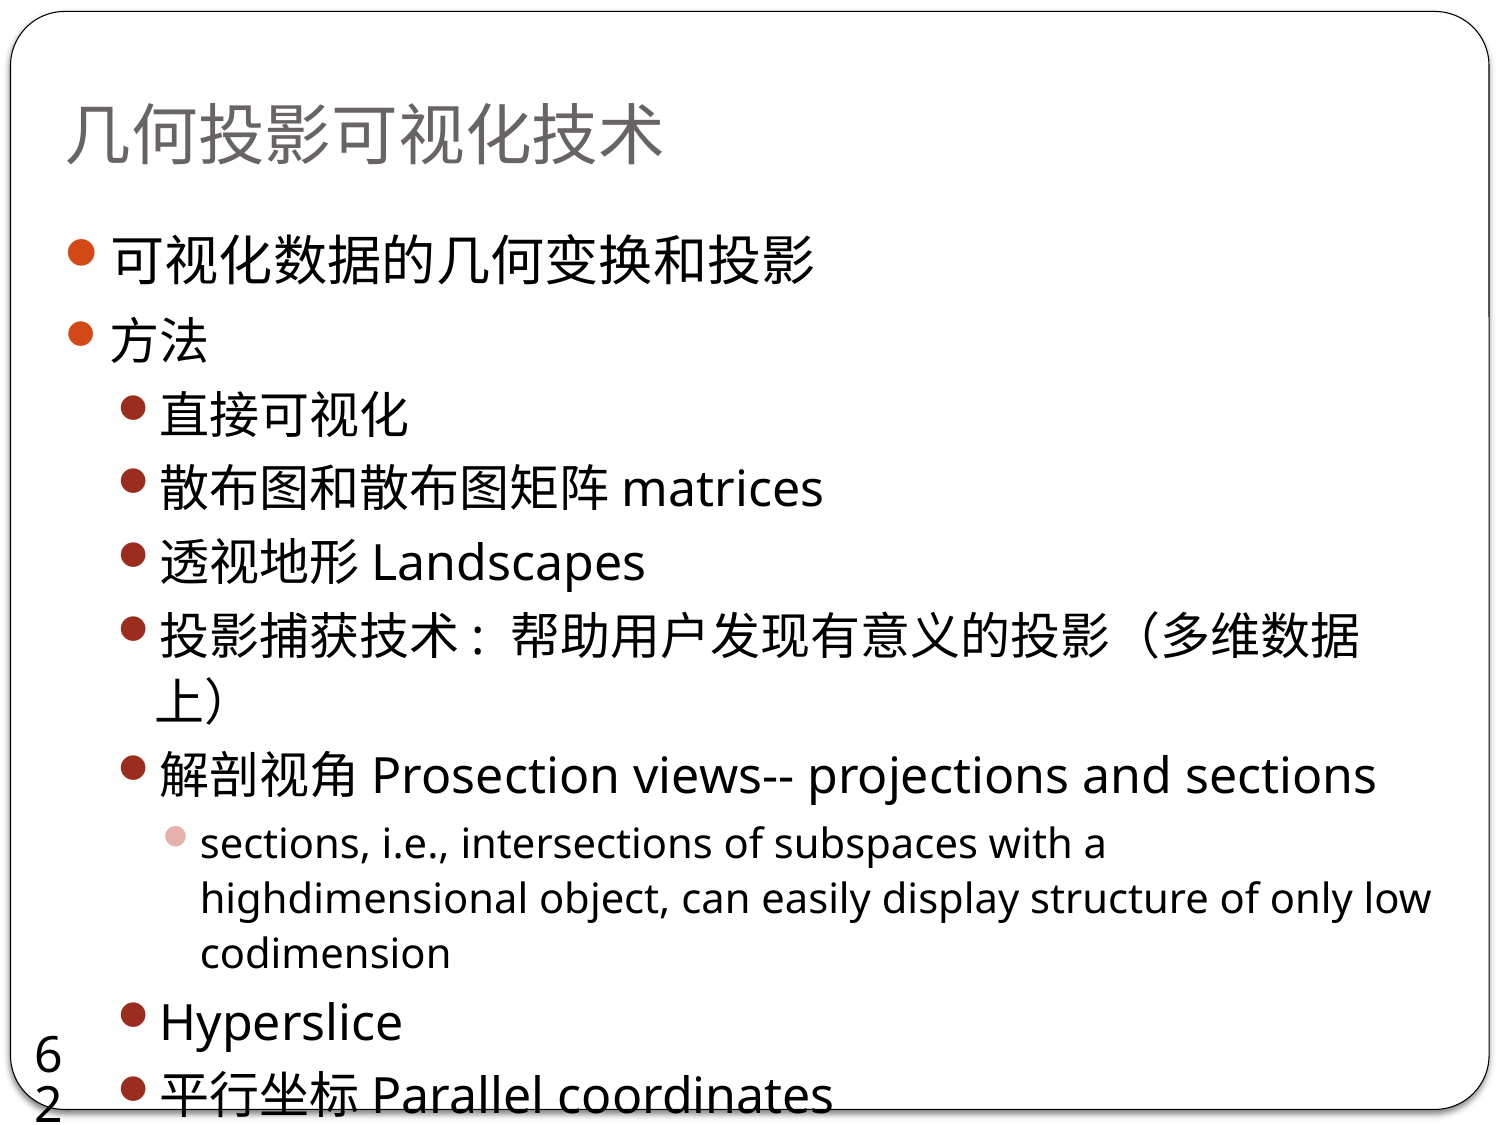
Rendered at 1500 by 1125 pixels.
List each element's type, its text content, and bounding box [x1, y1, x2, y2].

list 可视化数据的几何变换和投影 方法 直接可视化 散布图和散布图矩阵matrices 透视地形Landscapes 投影捕获技术: 帮助用户发现有意义的投影（多维数据上） 解剖视角Prosection views-- projections and sections sections, i.e., intersections of subspaces with a highdimensional object, can easily display structure of only low codimension Hyperslice 平行坐标Parallel coordinates [50, 212, 1450, 1088]
slide_number 62 [23, 1020, 82, 1094]
title 几何投影可视化技术 [50, 0, 1325, 188]
